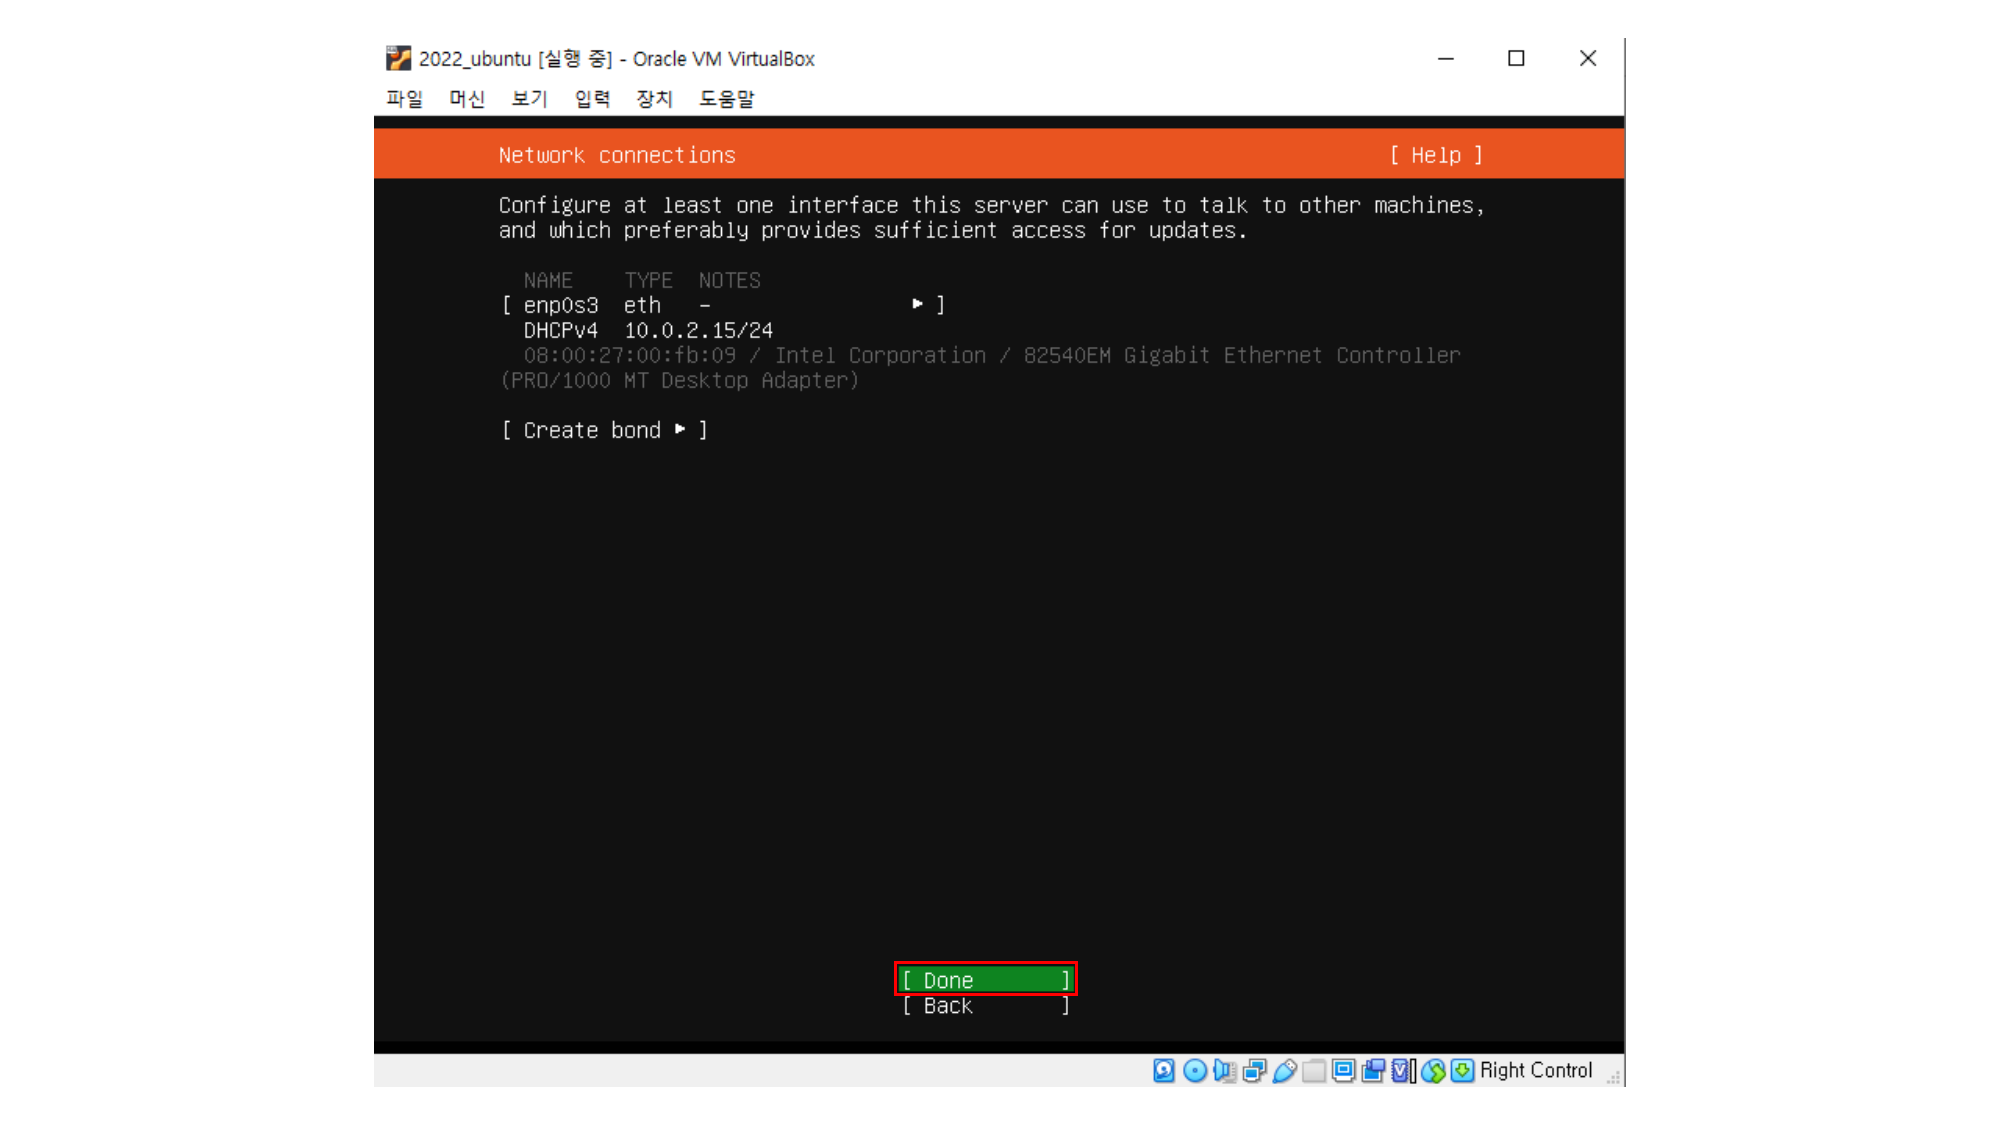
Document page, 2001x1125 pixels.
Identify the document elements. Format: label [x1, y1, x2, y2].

picture [374, 38, 1626, 1087]
